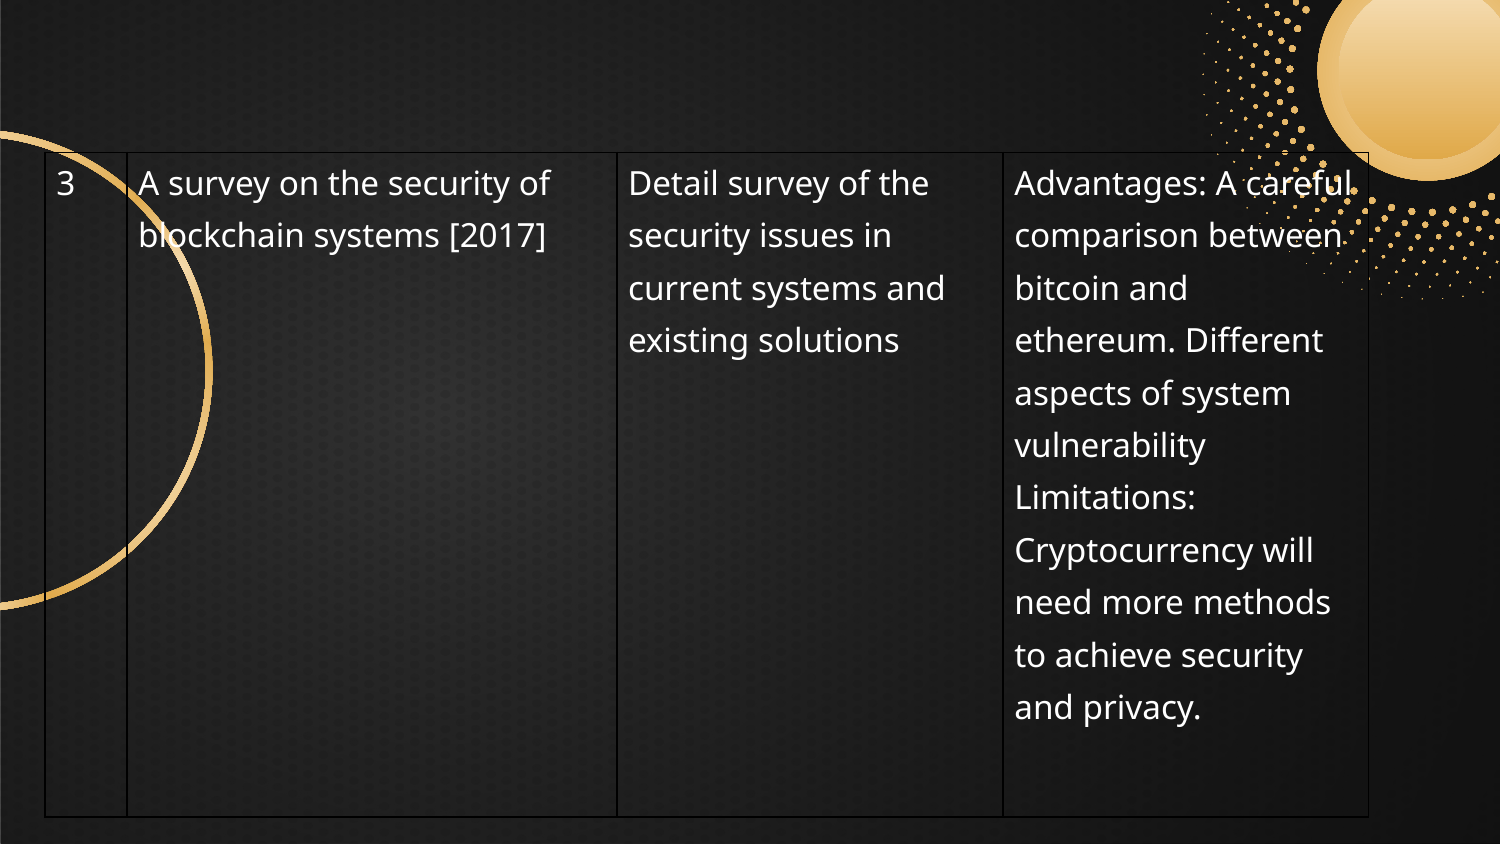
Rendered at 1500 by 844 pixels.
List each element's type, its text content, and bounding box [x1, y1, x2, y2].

table_header Detail survey of the security issues in current systems and existing solutions [618, 153, 1002, 816]
table_header Advantages: A careful comparison between bitcoin and ethereum. Different aspects of system vulnerability Limitations: Cryptocurrency will need more methods to achieve security and privacy. [1004, 153, 1368, 816]
table_header 3 [46, 153, 126, 816]
table_header A survey on the security of blockchain systems [2017] [128, 153, 616, 816]
